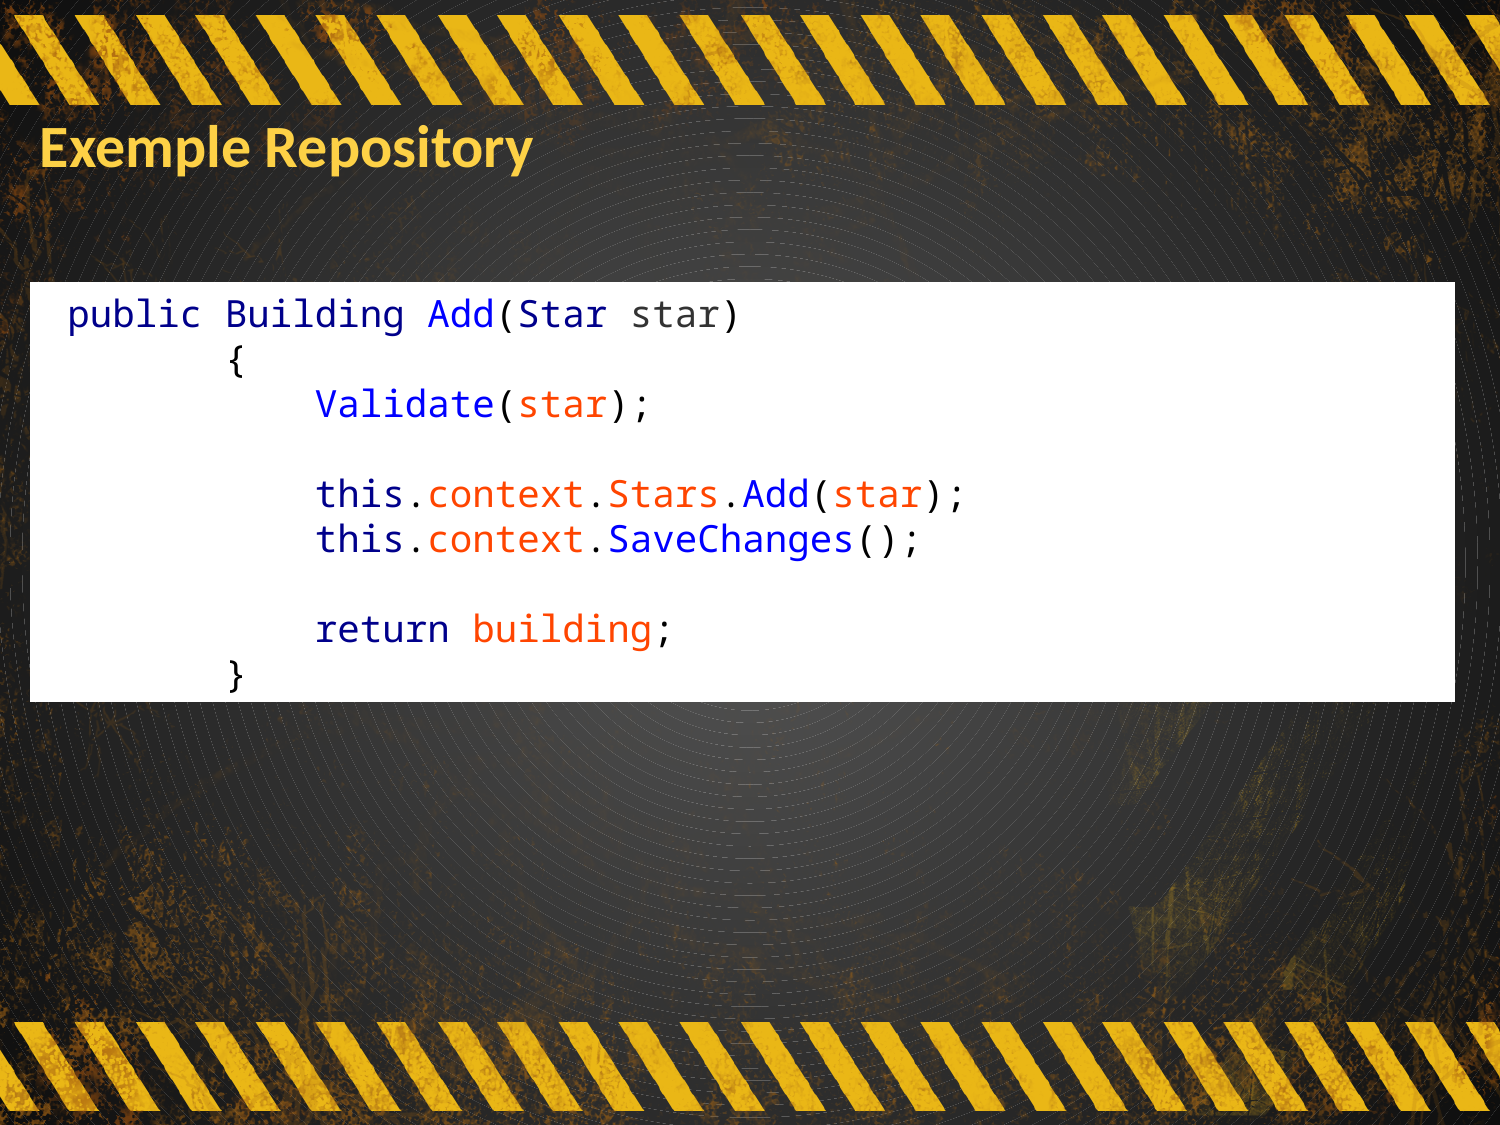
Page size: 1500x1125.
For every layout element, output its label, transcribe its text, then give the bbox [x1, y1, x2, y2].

picture [0, 0, 1500, 1125]
text_box public Building Add(Star star) { Validate(star); this.context.Stars.Add(star); this.context.SaveChanges(); return building; } [30, 282, 1455, 702]
title Exemple Repository [24, 99, 1300, 188]
